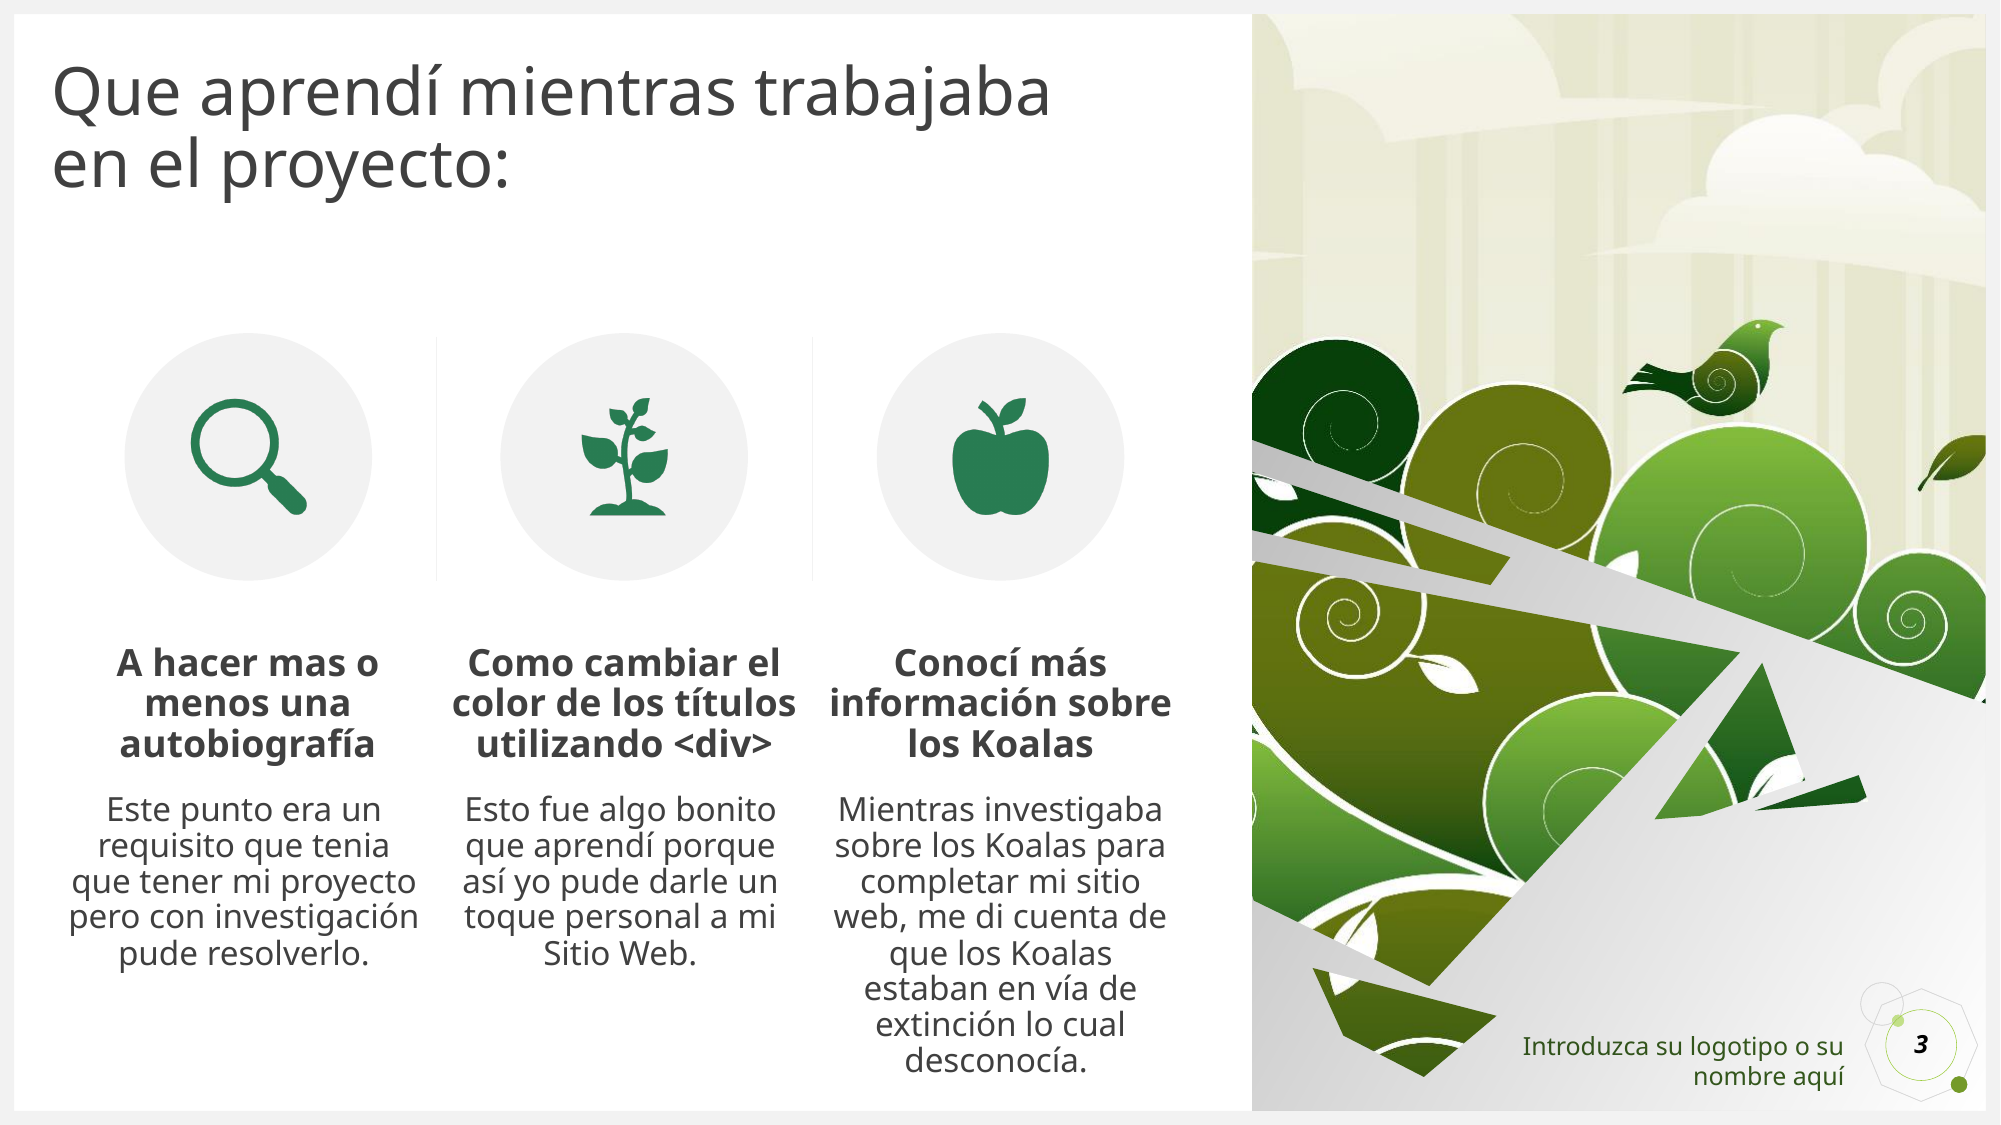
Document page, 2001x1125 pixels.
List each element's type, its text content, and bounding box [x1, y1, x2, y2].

list Este punto era un requisito que tenia que tener mi proyecto pero con investigación pude resolverlo. [67, 792, 422, 967]
list A hacer mas o menos una autobiografía [70, 644, 426, 769]
list Esto fue algo bonito que aprendí porque así yo pude darle un toque personal a mi Sitio Web. [443, 792, 798, 941]
list Mientras investigaba sobre los Koalas para completar mi sitio web, me di cuenta de que los Koalas estaban en vía de extinción lo cual desconocía. [823, 792, 1178, 1050]
picture [1251, 14, 1986, 1077]
picture [178, 386, 319, 527]
list Como cambiar el color de los títulos utilizando <div> [447, 644, 802, 769]
list Conocí más información sobre los Koalas [823, 644, 1178, 769]
picture [554, 386, 695, 527]
picture [930, 386, 1071, 527]
slide_number 3 [1905, 1077, 1938, 1081]
title Que aprendí mientras trabajaba en el proyecto: [51, 56, 1143, 205]
